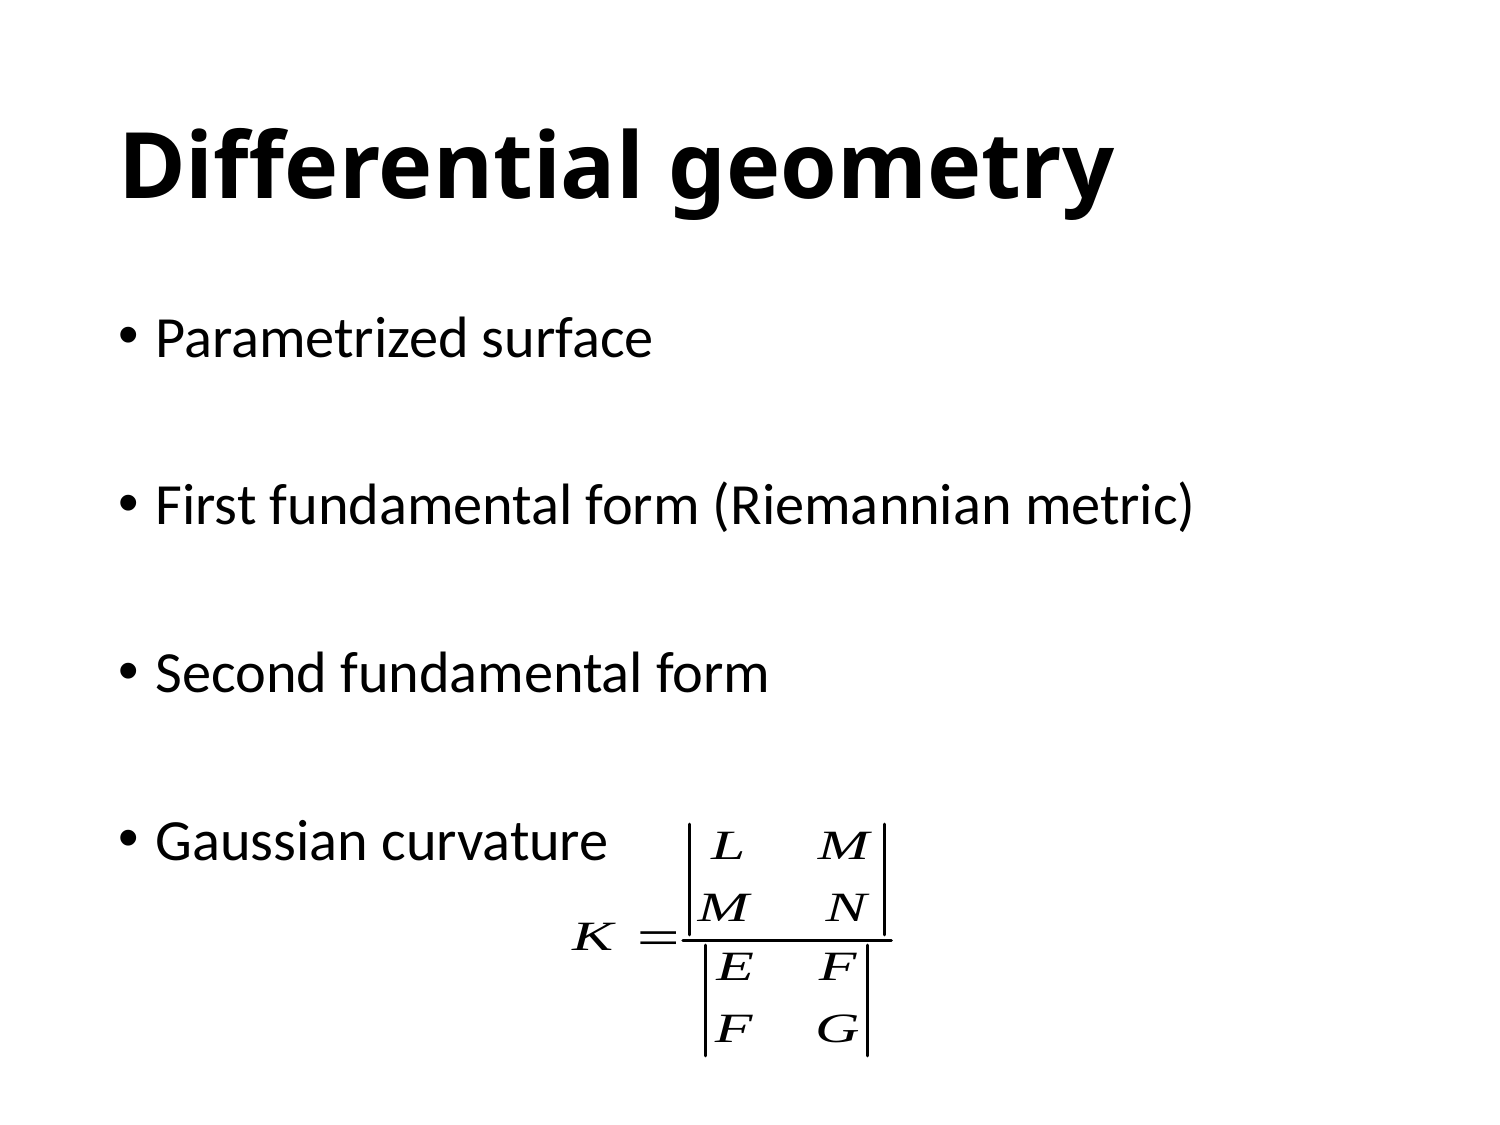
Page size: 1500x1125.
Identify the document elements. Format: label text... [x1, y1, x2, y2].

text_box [560, 814, 905, 1066]
title Differential geometry [103, 59, 1397, 278]
